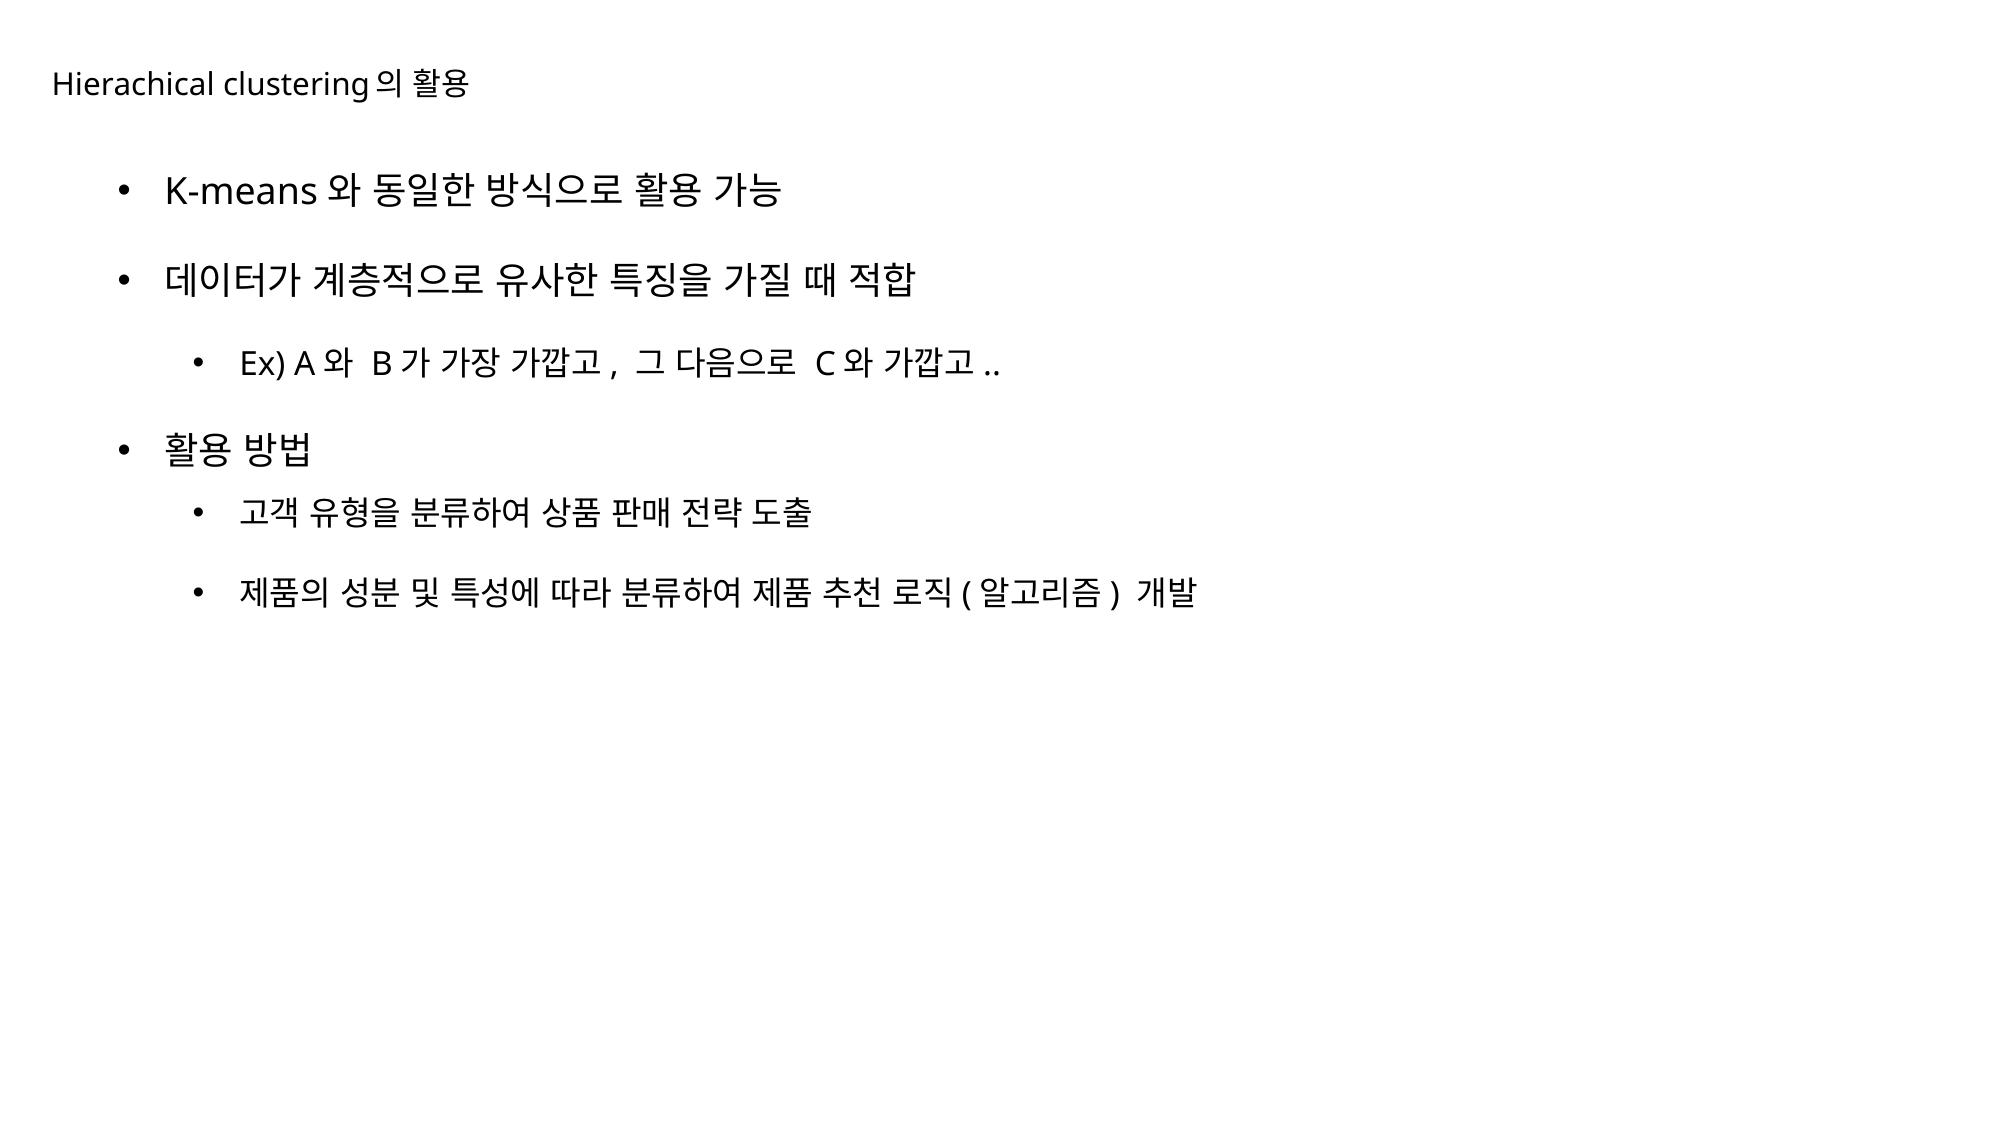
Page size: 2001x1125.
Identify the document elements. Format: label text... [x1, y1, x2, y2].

title Hierachical clustering의 활용 [36, 54, 1830, 111]
text_box K-means와 동일한 방식으로 활용 가능 데이터가 계층적으로 유사한 특징을 가질 때 적합 Ex) A와 B가 가장 가깝고, 그 다음으로 C와 가깝고.. 활용 방법 고객 유형을 분류하여 상품 판매 전략 도출 제품의 성분 및 특성에 따라 분류하여 제품 추천 로직(알고리즘) 개발 [102, 115, 1213, 620]
